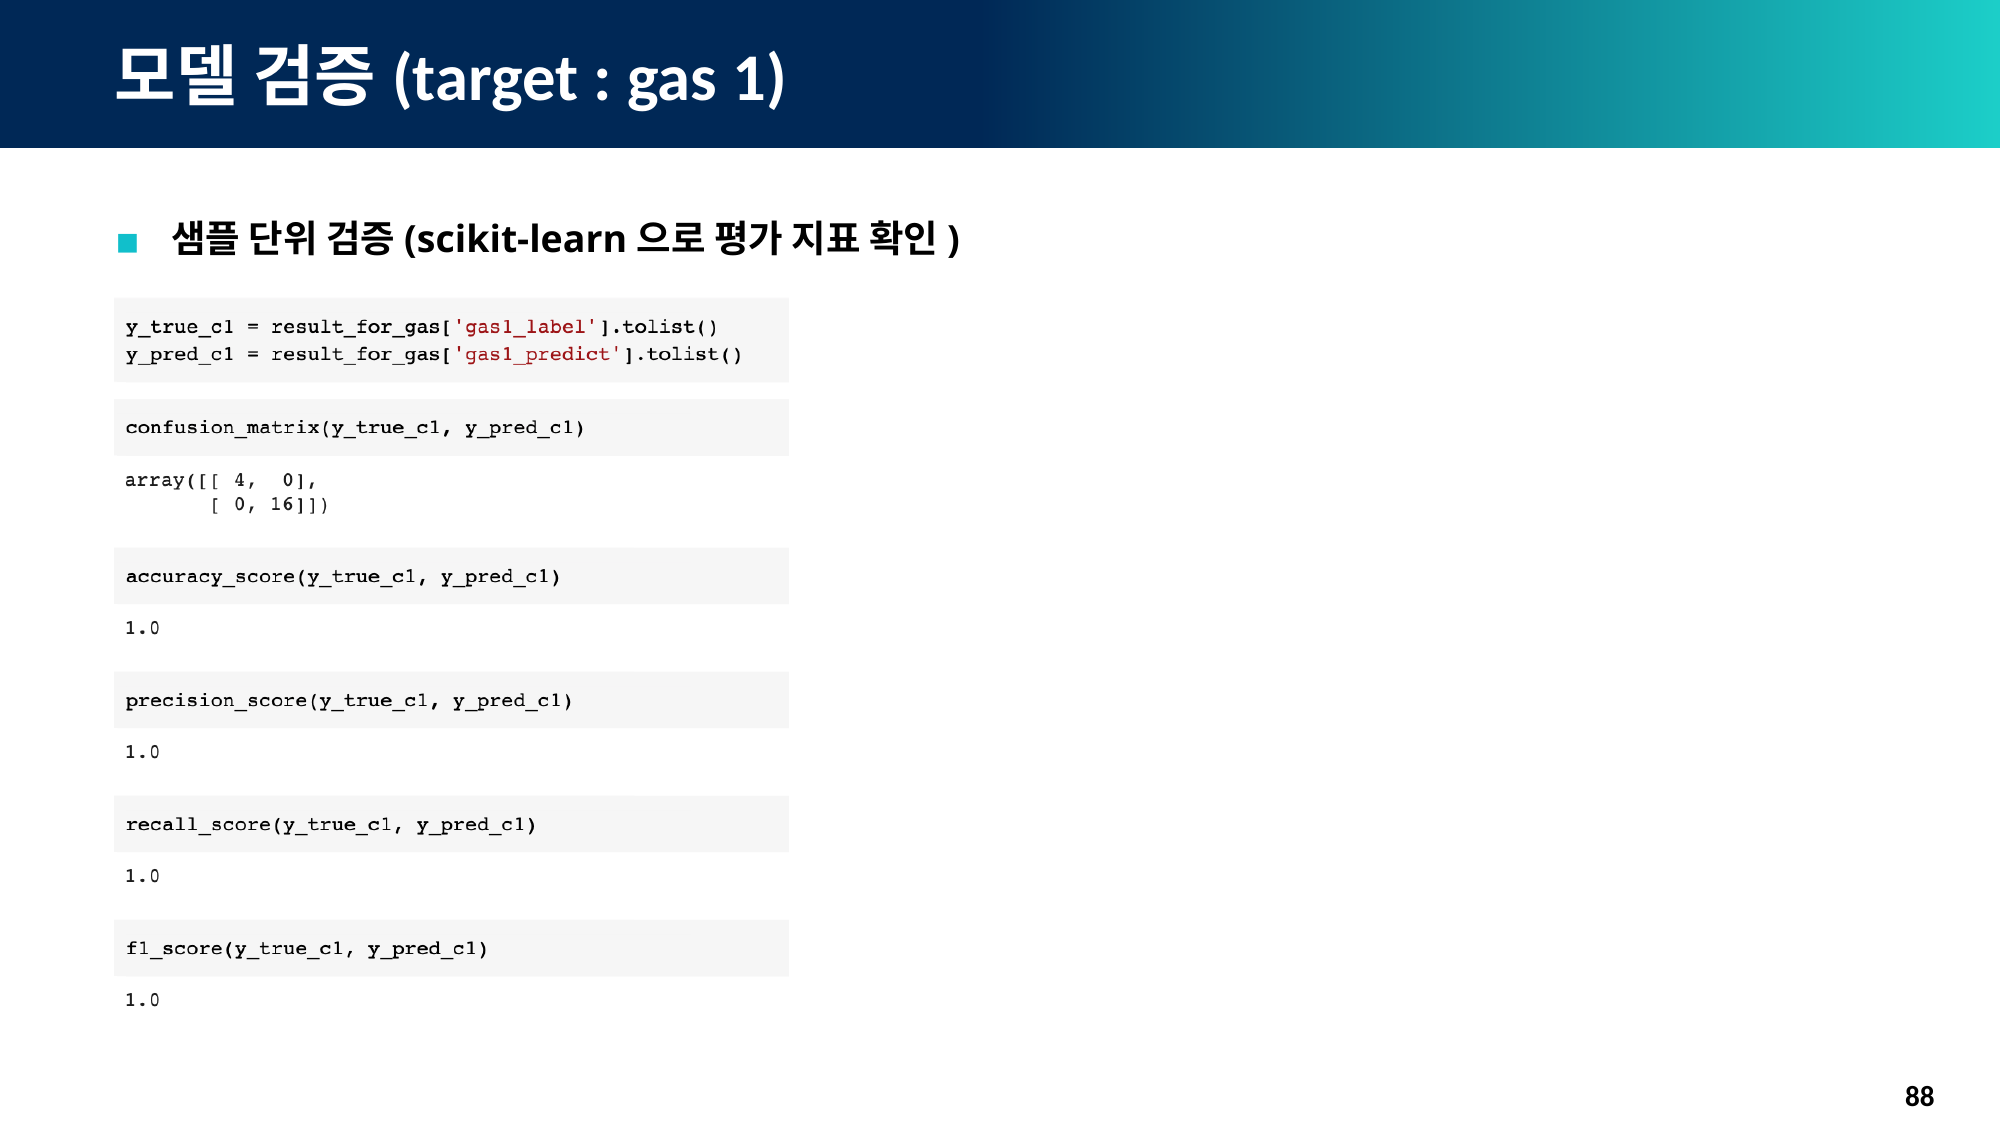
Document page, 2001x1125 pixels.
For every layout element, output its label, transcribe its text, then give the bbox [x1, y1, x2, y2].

picture [113, 296, 789, 1028]
list 샘플 단위 검증(scikit-learn으로 평가 지표 확인) [99, 184, 1886, 1066]
slide_number 88 [1514, 1065, 1950, 1125]
title 모델 검증(target : gas 1) [99, 0, 1900, 148]
